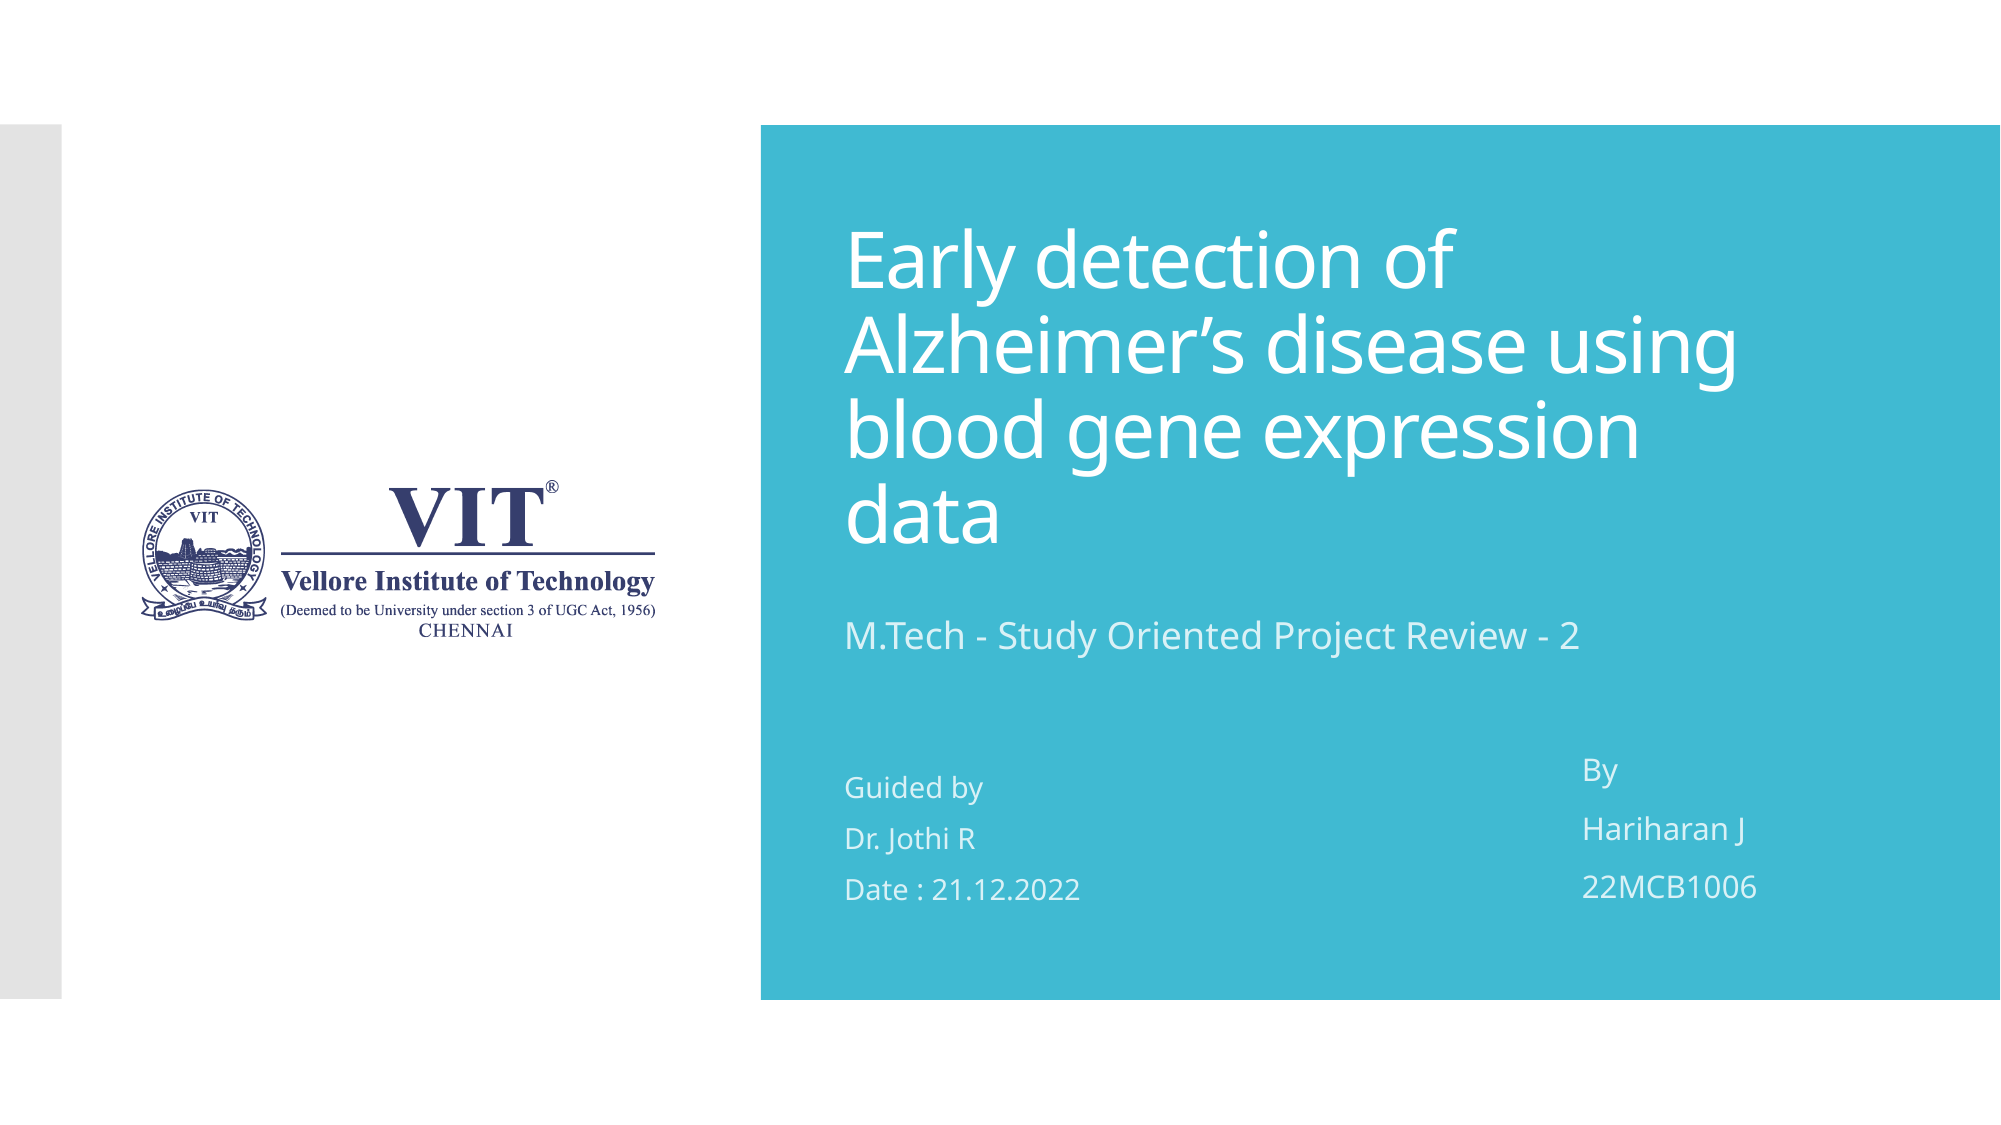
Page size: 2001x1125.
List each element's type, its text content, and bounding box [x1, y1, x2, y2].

title Early detection of Alzheimer’s disease using blood gene expression data [829, 213, 1825, 746]
text_box [760, 124, 2000, 1001]
text_box [0, 124, 63, 1000]
text_box M.Tech - Study Oriented Project Review - 2 [829, 609, 1820, 760]
subtitle Guided by Dr. Jothi R Date : 21.12.2022 [829, 766, 1820, 917]
text_box By Hariharan J 22MCB1006 [1566, 746, 2000, 897]
picture [113, 480, 682, 643]
text_box [0, 0, 2000, 1125]
